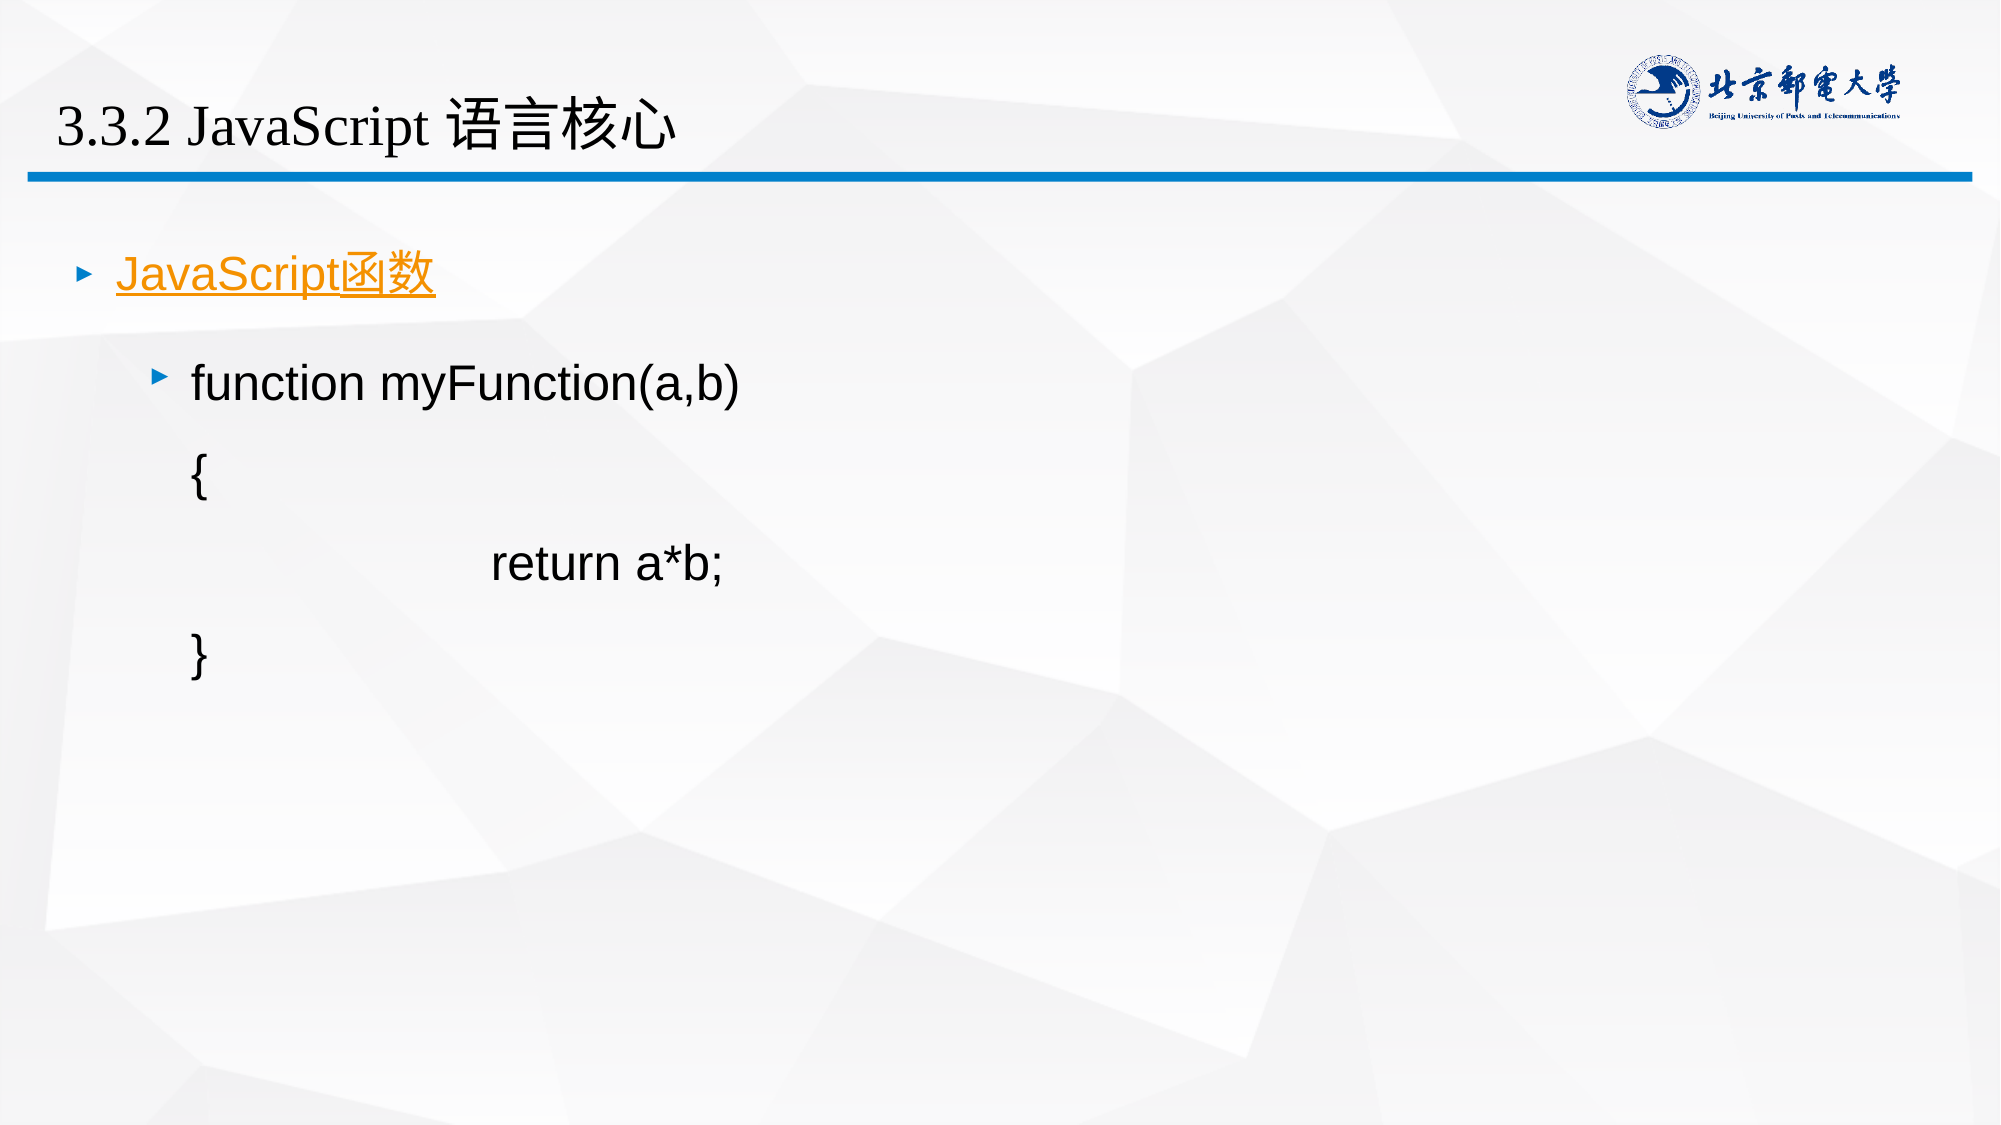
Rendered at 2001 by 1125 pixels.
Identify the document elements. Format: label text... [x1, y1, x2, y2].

text_box JavaScript函数 function myFunction(a,b) { return a*b; } [41, 200, 1437, 688]
title 3.3.2 JavaScript语言核心 [41, 52, 1188, 200]
picture [0, 0, 2000, 1125]
